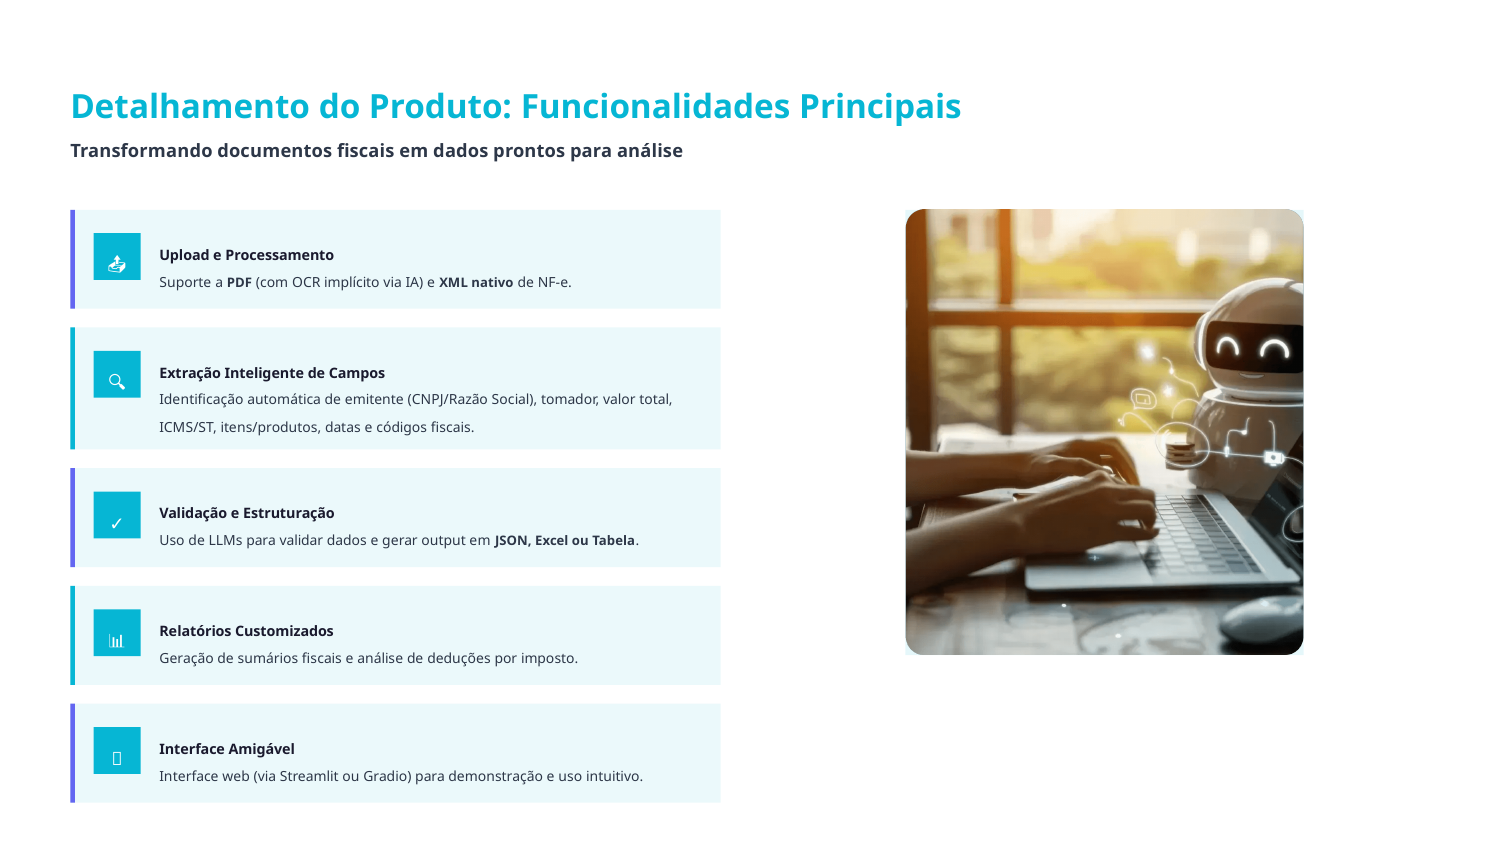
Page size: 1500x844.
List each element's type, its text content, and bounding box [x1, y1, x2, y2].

text_box [70, 703, 75, 803]
text_box Transformando documentos fiscais em dados prontos para análise [70, 124, 1430, 162]
text_box ✓ [93, 496, 141, 534]
text_box [93, 276, 141, 280]
text_box [75, 327, 721, 450]
text_box [75, 703, 721, 803]
text_box Interface Amigável [159, 727, 688, 756]
text_box [93, 727, 141, 731]
text_box [70, 468, 75, 568]
text_box [93, 770, 141, 774]
text_box [93, 652, 141, 657]
text_box Uso de LLMs para validar dados e gerar output em JSON, Excel ou Tabela. [159, 520, 691, 549]
text_box [93, 491, 141, 496]
picture [904, 209, 1304, 656]
text_box Extração Inteligente de Campos [159, 350, 698, 380]
text_box [93, 233, 141, 237]
text_box [75, 209, 721, 309]
text_box Suporte a PDF (com OCR implícito via IA) e XML nativo de NF-e. [159, 262, 615, 290]
text_box [75, 468, 721, 568]
text_box [70, 327, 75, 450]
text_box [93, 609, 141, 614]
text_box Upload e Processamento [159, 233, 615, 262]
text_box [75, 585, 721, 685]
text_box [93, 350, 141, 355]
text_box 📤 [93, 237, 141, 276]
text_box [70, 585, 75, 685]
text_box Relatórios Customizados [159, 609, 616, 638]
text_box Interface web (via Streamlit ou Gradio) para demonstração e uso intuitivo. [159, 756, 688, 784]
text_box Geração de sumários fiscais e análise de deduções por imposto. [159, 638, 616, 666]
text_box Validação e Estruturação [159, 491, 691, 520]
text_box [70, 209, 75, 309]
text_box 🔍 [93, 355, 141, 394]
text_box Identificação automática de emitente (CNPJ/Razão Social), tomador, valor total, ICMS/ST, itens/produtos, datas e códigos fiscais. [159, 380, 698, 435]
text_box 🎨 [93, 731, 141, 770]
text_box 📊 [93, 614, 141, 652]
text_box [93, 394, 141, 398]
text_box [93, 534, 141, 539]
text_box Detalhamento do Produto: Funcionalidades Principais [70, 58, 1430, 124]
